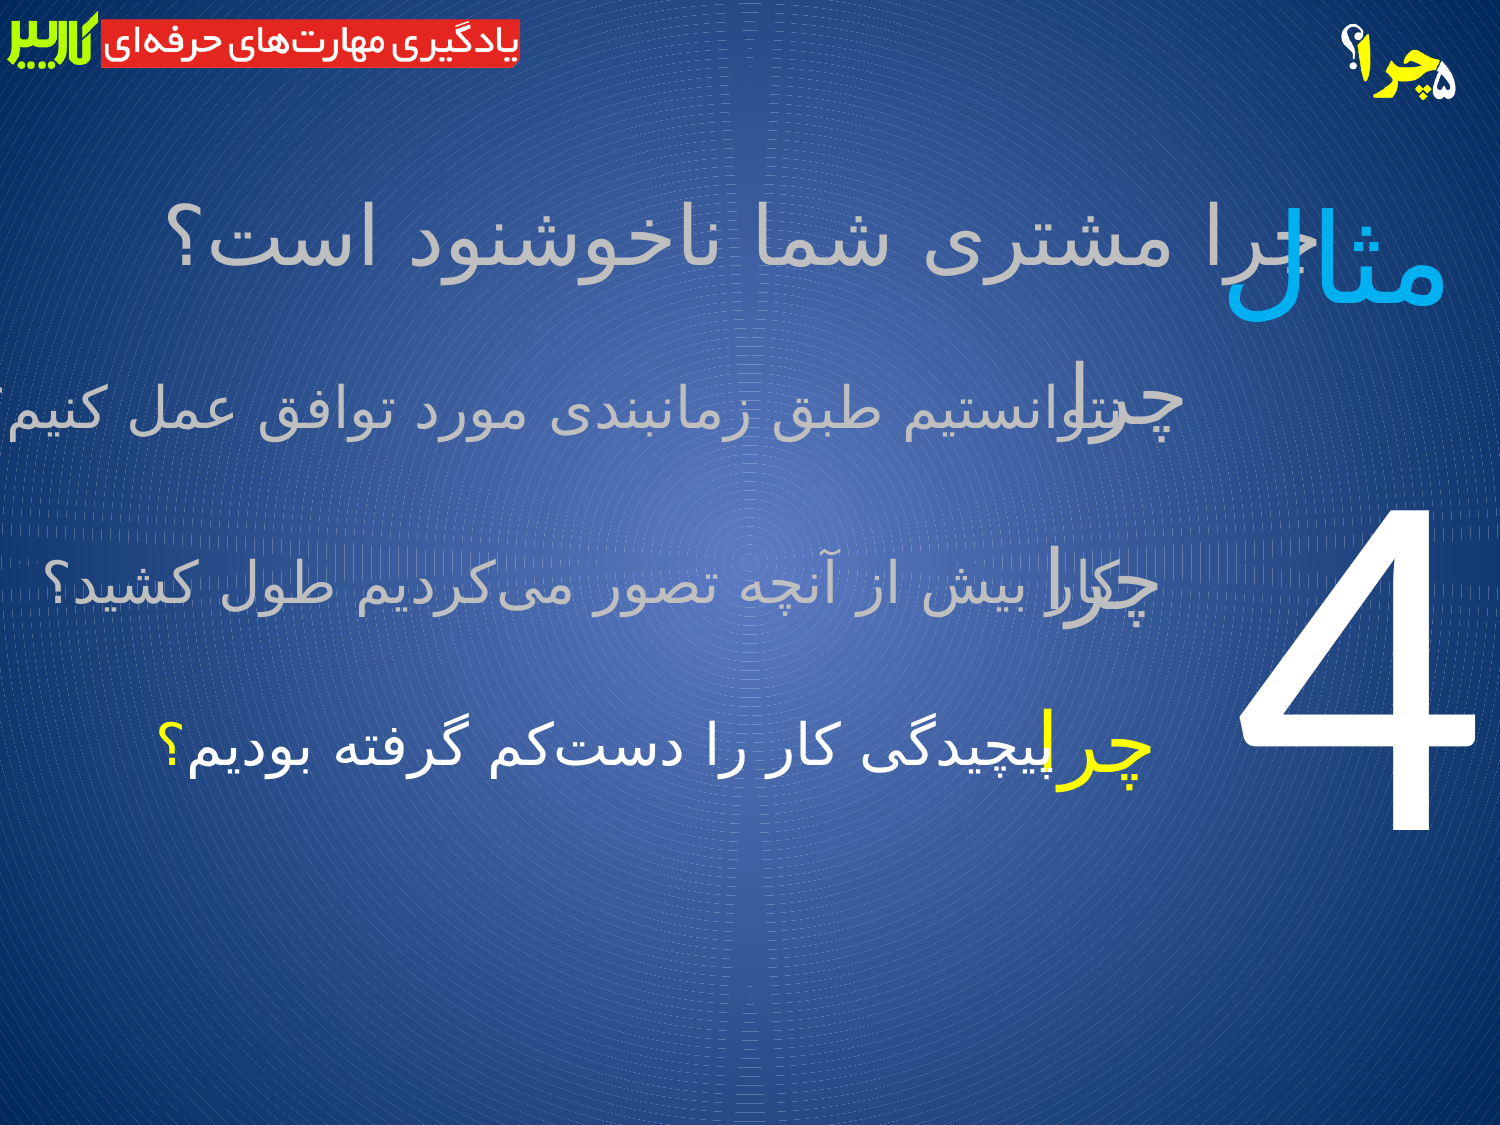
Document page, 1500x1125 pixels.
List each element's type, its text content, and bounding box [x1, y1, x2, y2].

picture [1287, 0, 1500, 113]
text_box نتوانستیم طبق زمانبندی مورد توافق عمل کنیم؟ [0, 362, 1053, 448]
text_box چرا [1022, 681, 1217, 797]
text_box چرا مشتری شما ناخوشنود است؟ [45, 174, 1205, 290]
text_box 4 [1217, 324, 1500, 938]
picture [4, 7, 563, 75]
text_box کار بیش از آنچه تصور می‌کردیم طول کشید؟ [26, 537, 1028, 623]
text_box چرا [1053, 333, 1217, 449]
text_box مثال [1205, 170, 1469, 336]
text_box چرا [1028, 518, 1217, 634]
text_box پیچیدگی کار را دست‌کم گرفته بودیم؟ [140, 699, 1089, 785]
